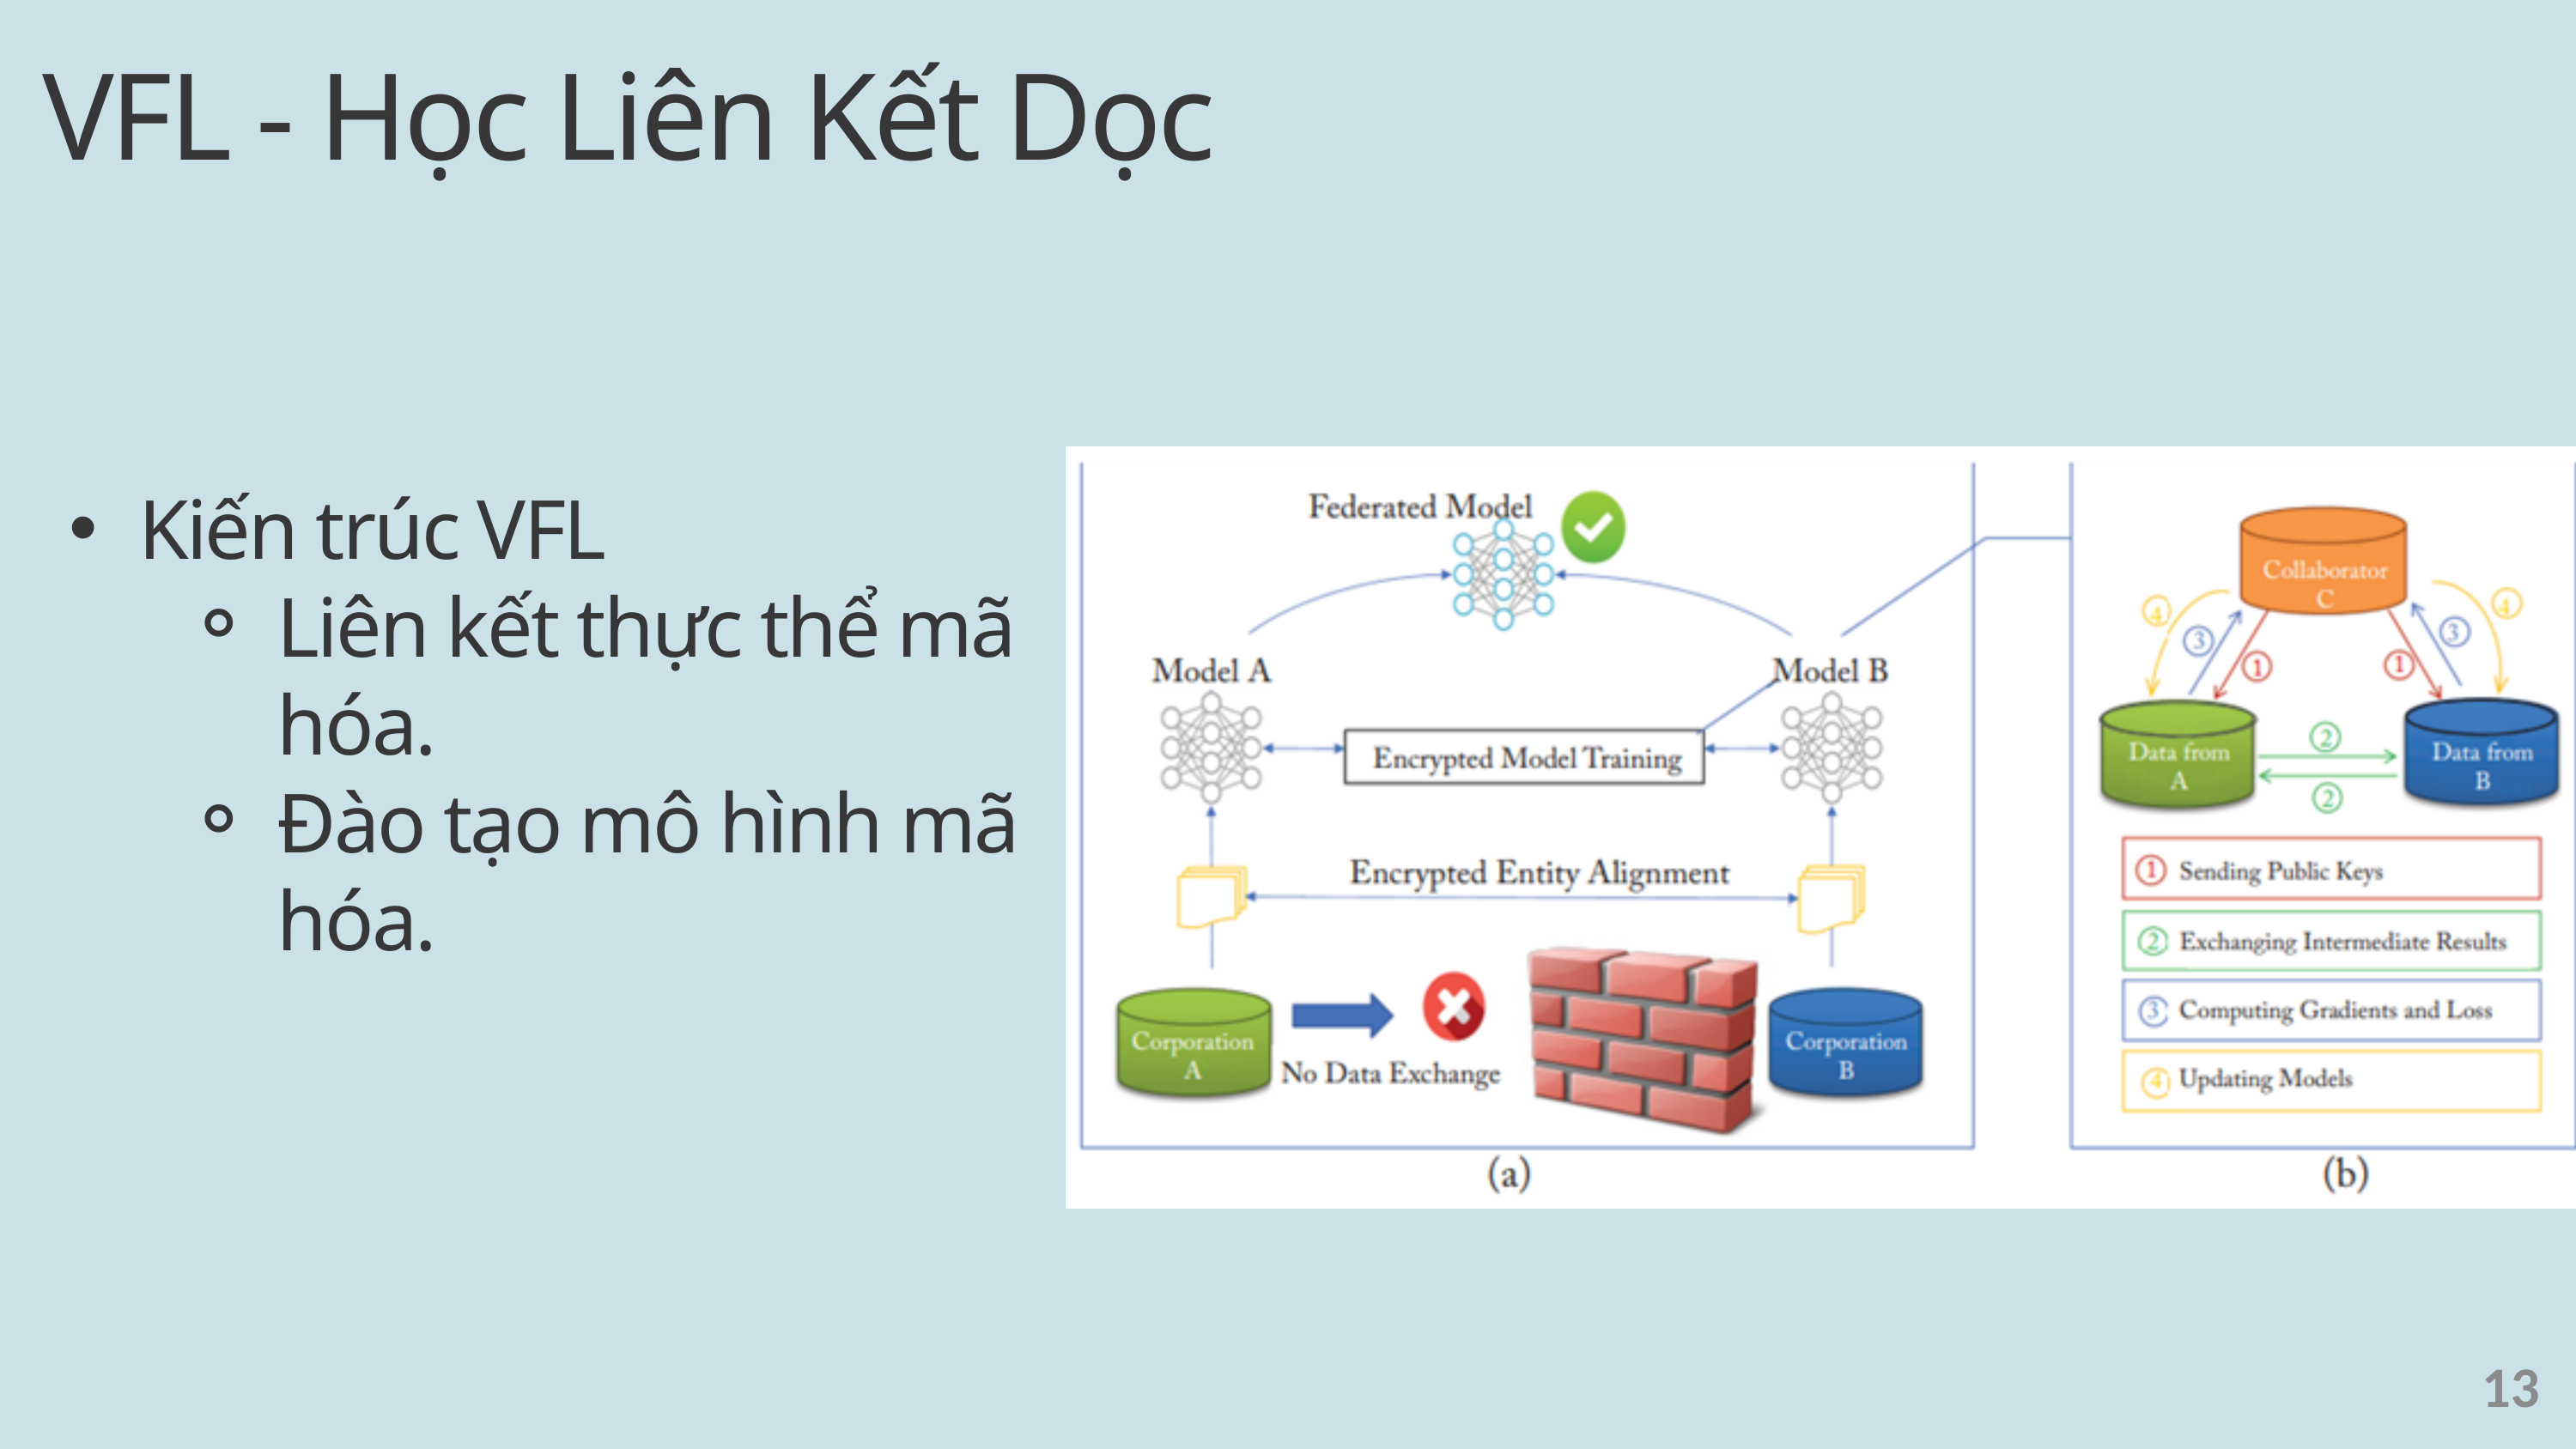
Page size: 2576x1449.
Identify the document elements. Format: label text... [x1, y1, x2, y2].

text_box VFL - Học Liên Kết Dọc [42, 40, 1288, 185]
picture [1065, 446, 2576, 1209]
slide_number 13 [2426, 1336, 2553, 1434]
text_box Kiến trúc VFL Liên kết thực thể mã hóa. Đào tạo mô hình mã hóa. [0, 477, 1061, 967]
